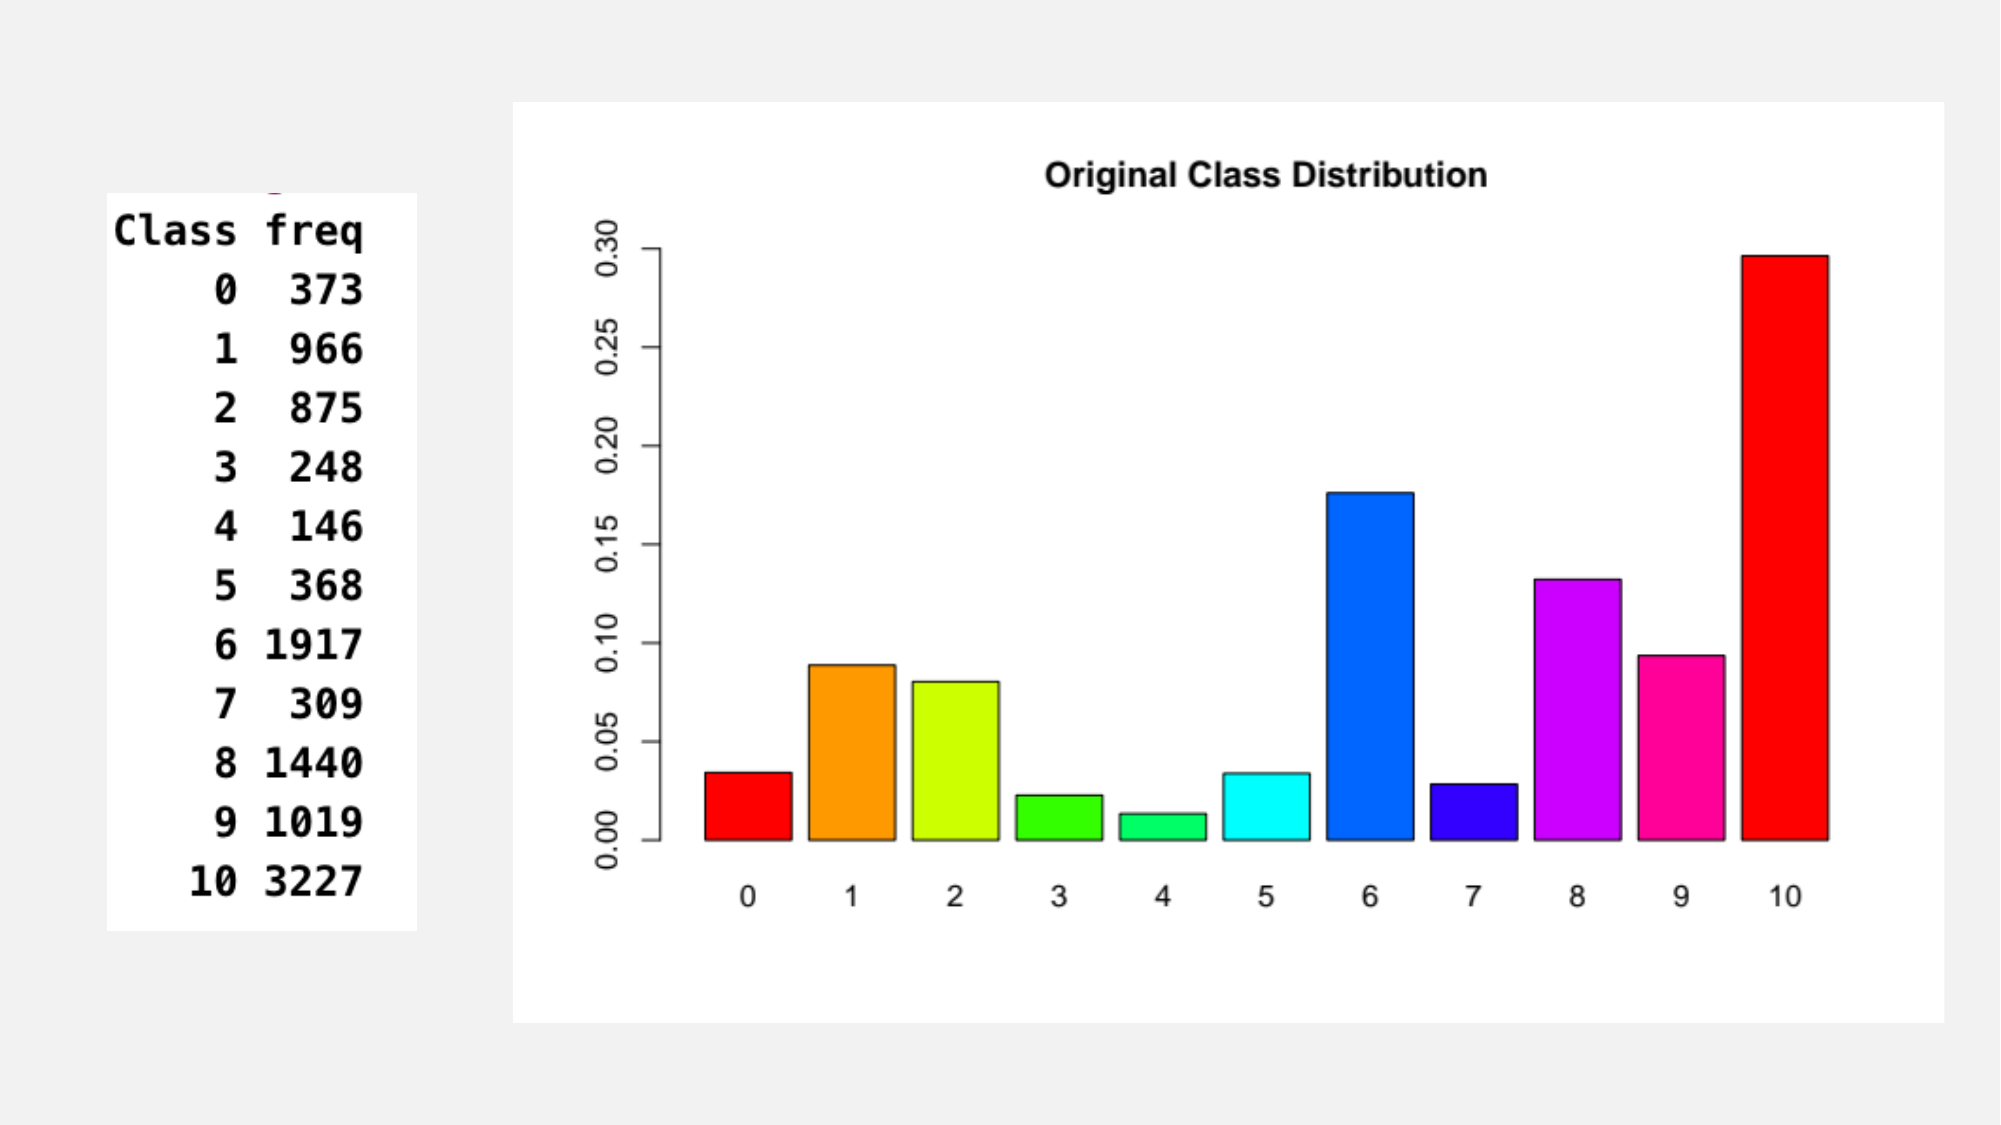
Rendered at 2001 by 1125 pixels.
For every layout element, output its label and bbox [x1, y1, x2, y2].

picture [107, 193, 417, 931]
picture [512, 102, 1945, 1023]
